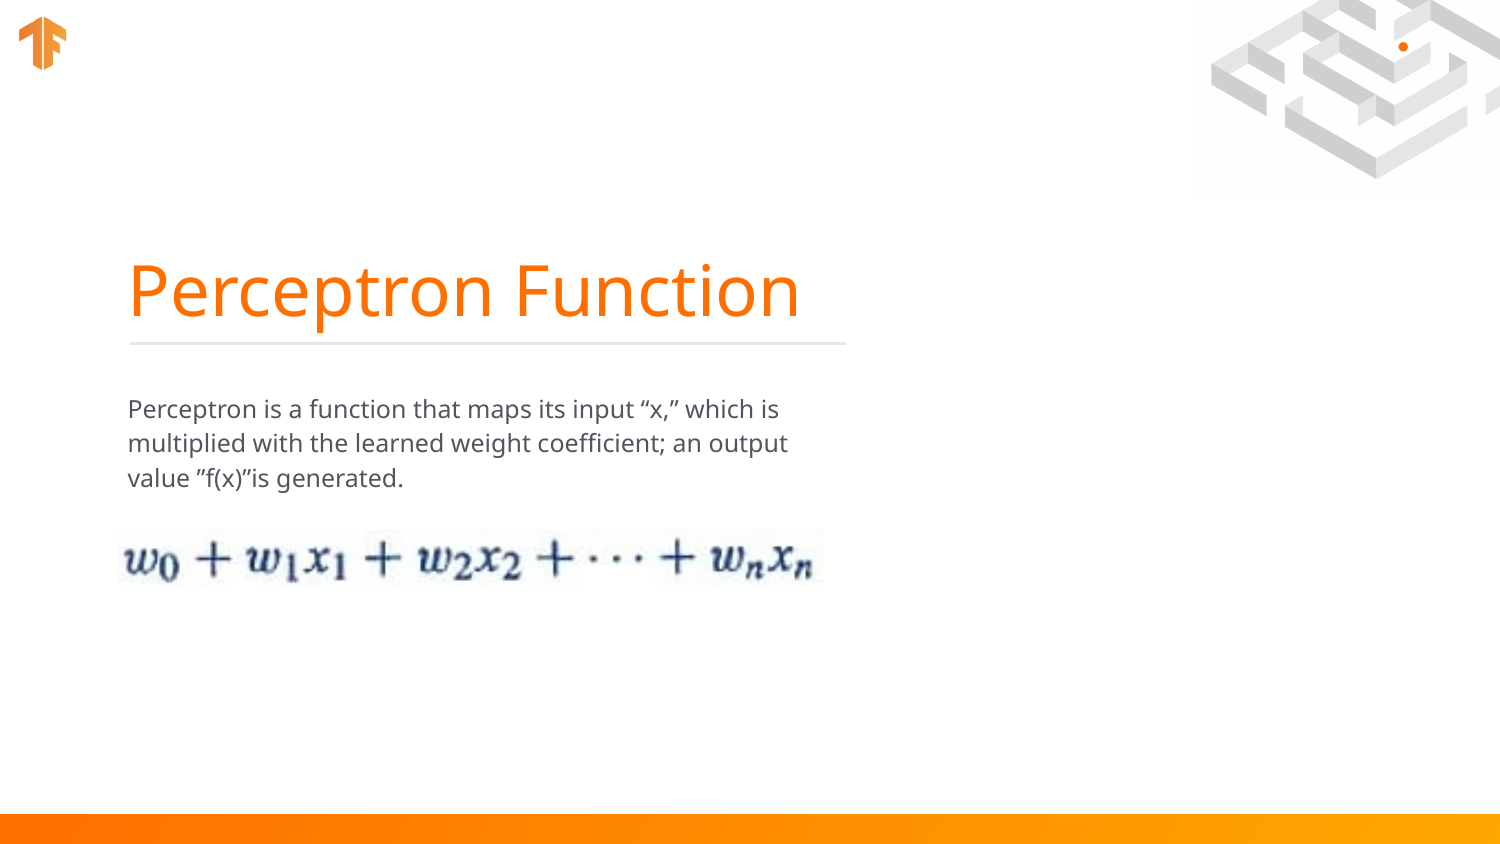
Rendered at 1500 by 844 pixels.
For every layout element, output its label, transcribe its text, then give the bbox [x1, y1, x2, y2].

picture [9, 9, 71, 75]
title Perceptron Function [105, 245, 917, 501]
picture [117, 529, 824, 590]
picture [1197, 0, 1500, 200]
text_box Perceptron is a function that maps its input “x,” which is multiplied with the learned weight coefficient; an output value ”f(x)”is generated. [104, 388, 813, 768]
